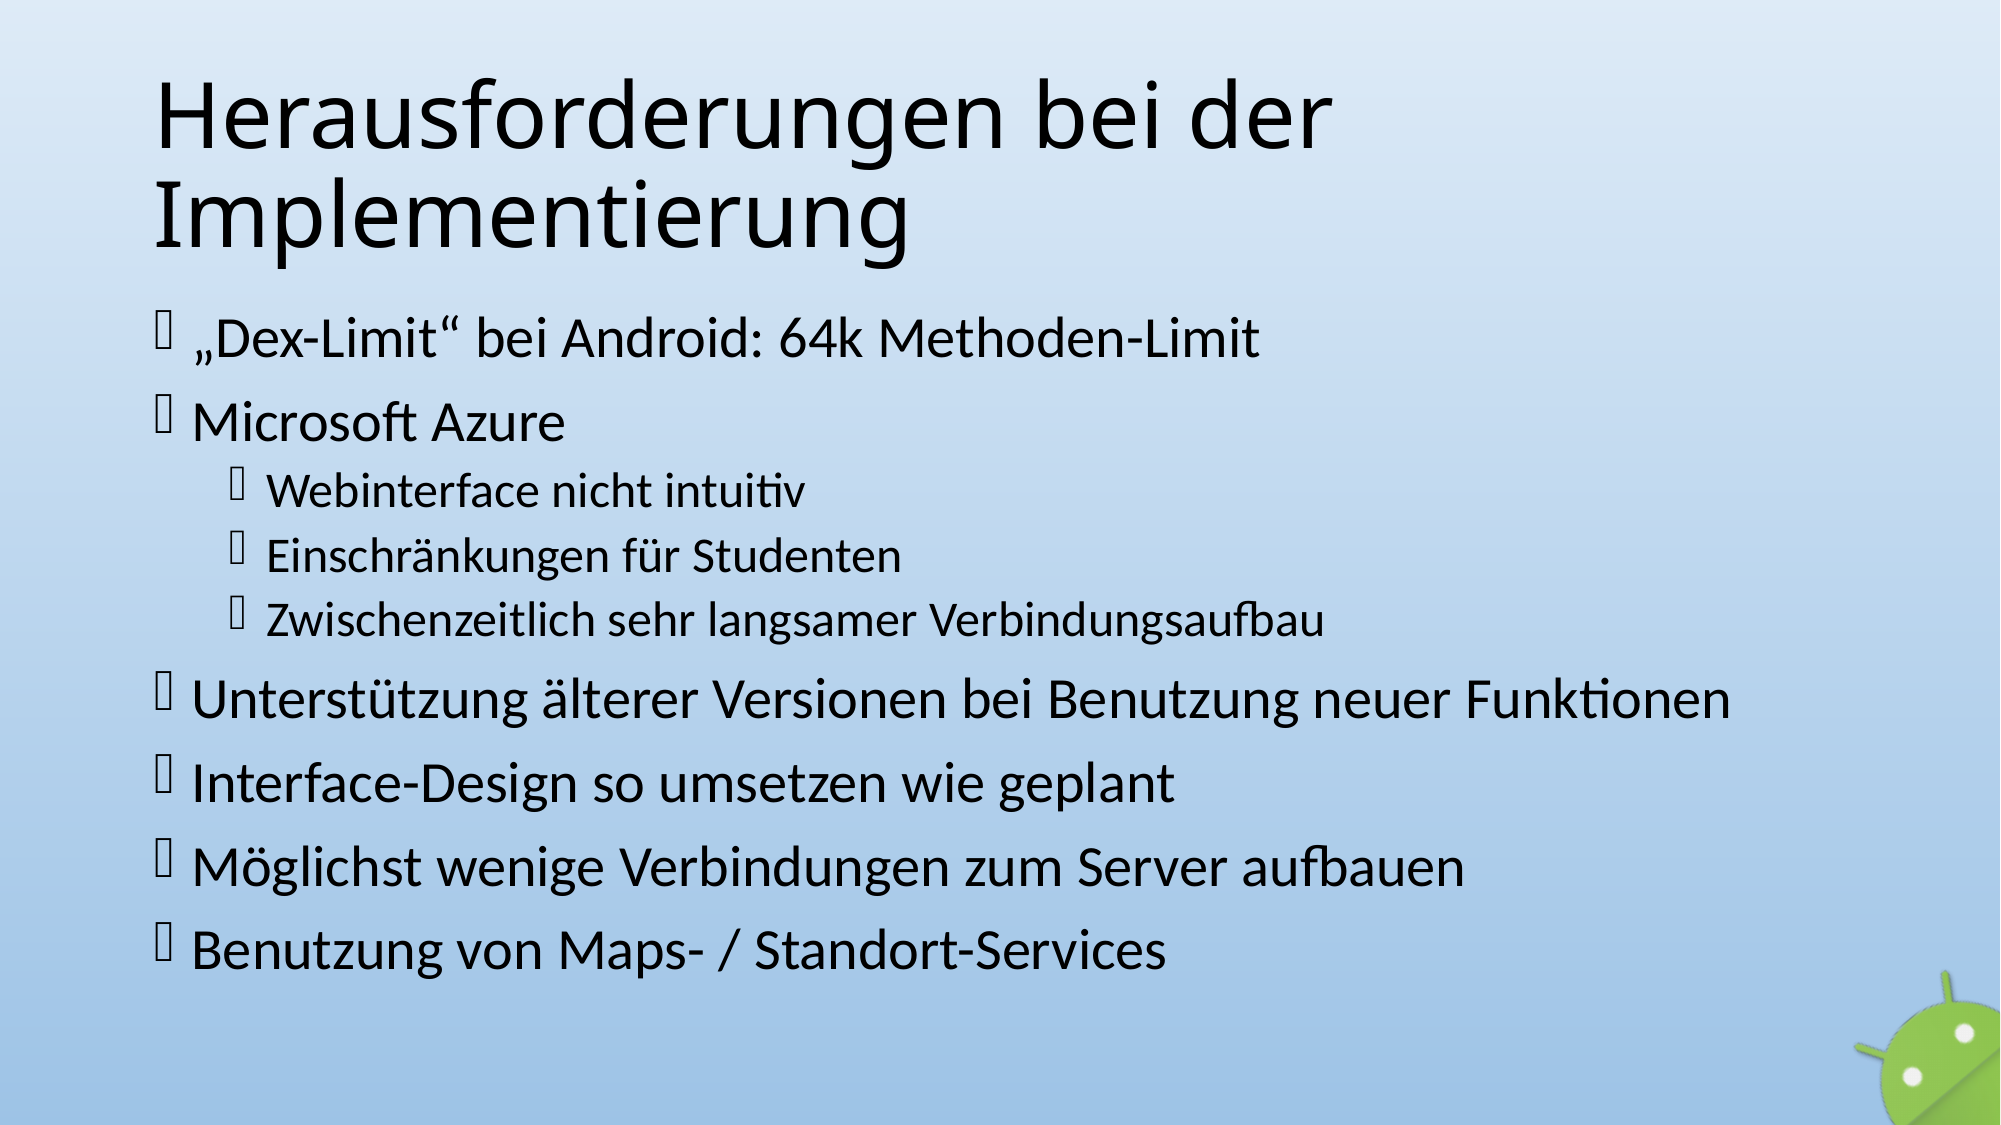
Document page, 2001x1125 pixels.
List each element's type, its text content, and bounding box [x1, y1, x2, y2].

picture [1815, 934, 2001, 1125]
list „Dex-Limit“ bei Android: 64k Methoden-Limit Microsoft Azure Webinterface nicht intuitiv Einschränkungen für Studenten Zwischenzeitlich sehr langsamer Verbindungsaufbau Unterstützung älterer Versionen bei Benutzung neuer Funktionen Interface-Design so umsetzen wie geplant Möglichst wenige Verbindungen zum Server aufbauen Benutzung von Maps- / Standort-Services [138, 299, 1864, 1014]
title Herausforderungen bei der Implementierung [138, 60, 1864, 278]
